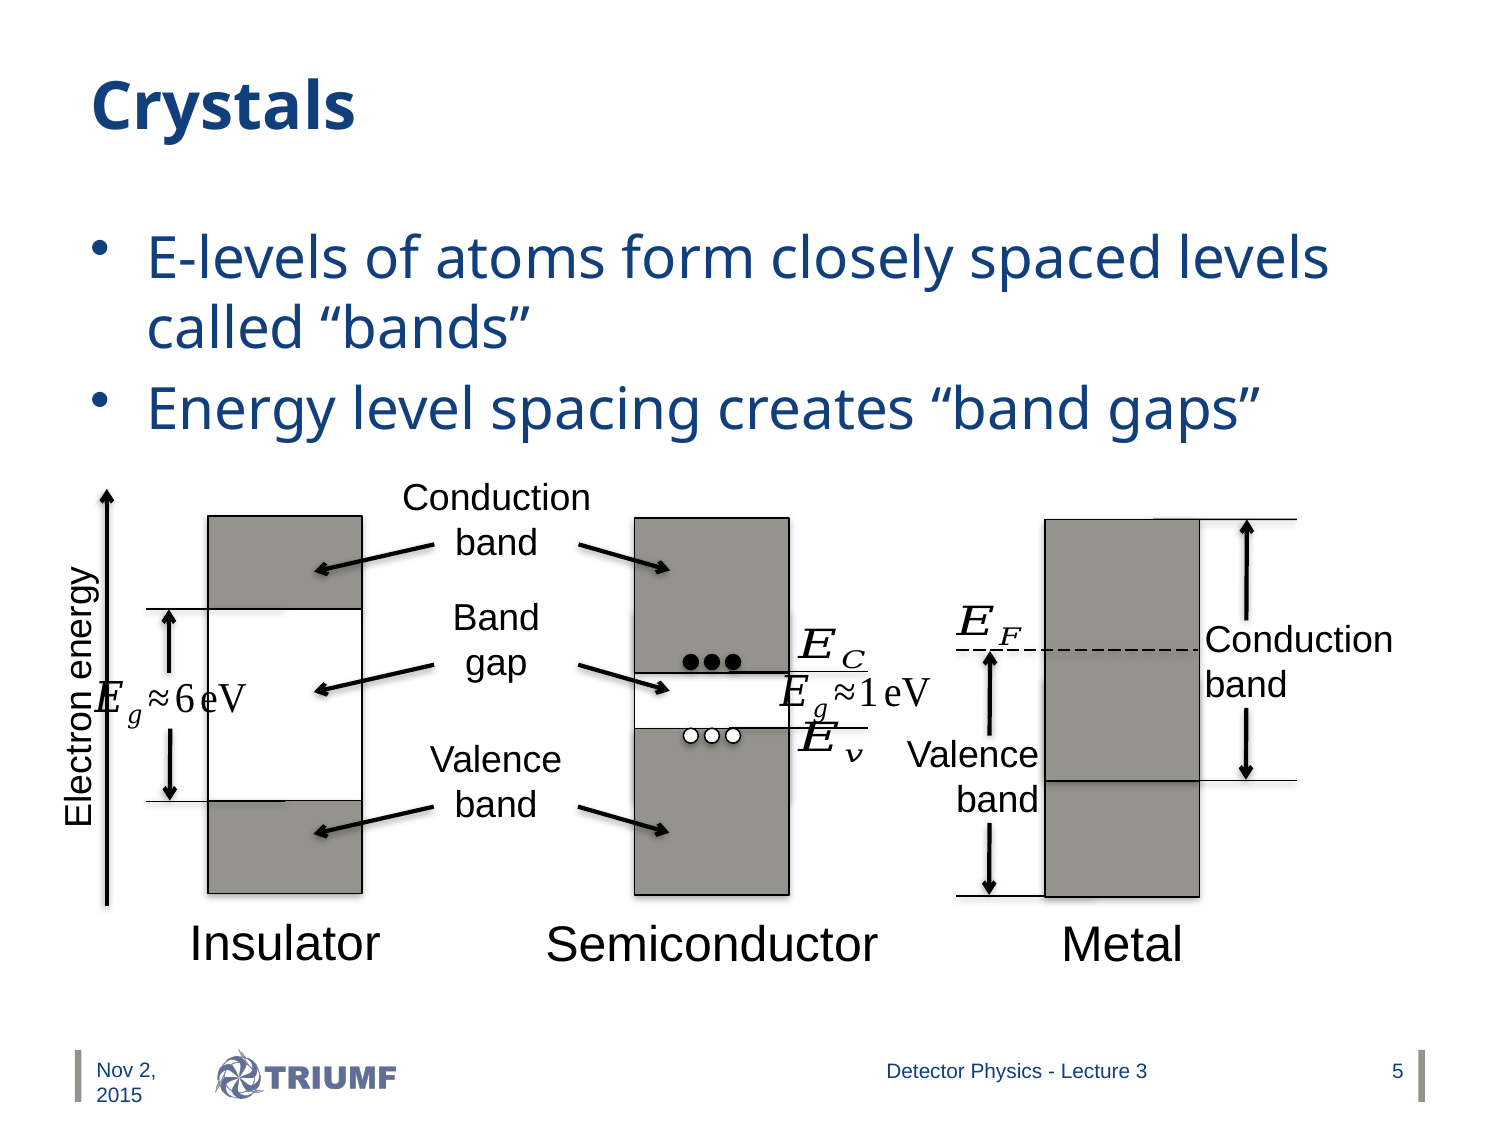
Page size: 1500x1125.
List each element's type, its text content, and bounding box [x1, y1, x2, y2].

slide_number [81, 1048, 213, 1125]
list E-levels of atoms form closely spaced levels called “bands” Energy level spacing creates “band gaps” [74, 212, 1426, 1001]
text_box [1262, 519, 1419, 896]
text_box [519, 517, 934, 980]
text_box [937, 519, 950, 896]
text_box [45, 488, 107, 907]
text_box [313, 727, 670, 835]
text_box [91, 515, 478, 980]
footer Detector Physics - Lecture 3 [394, 1049, 1163, 1125]
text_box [313, 585, 670, 693]
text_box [683, 654, 741, 744]
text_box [313, 465, 671, 572]
title Crystals [74, 61, 1426, 162]
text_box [953, 519, 1261, 983]
slide_number 5 [1182, 1049, 1419, 1125]
